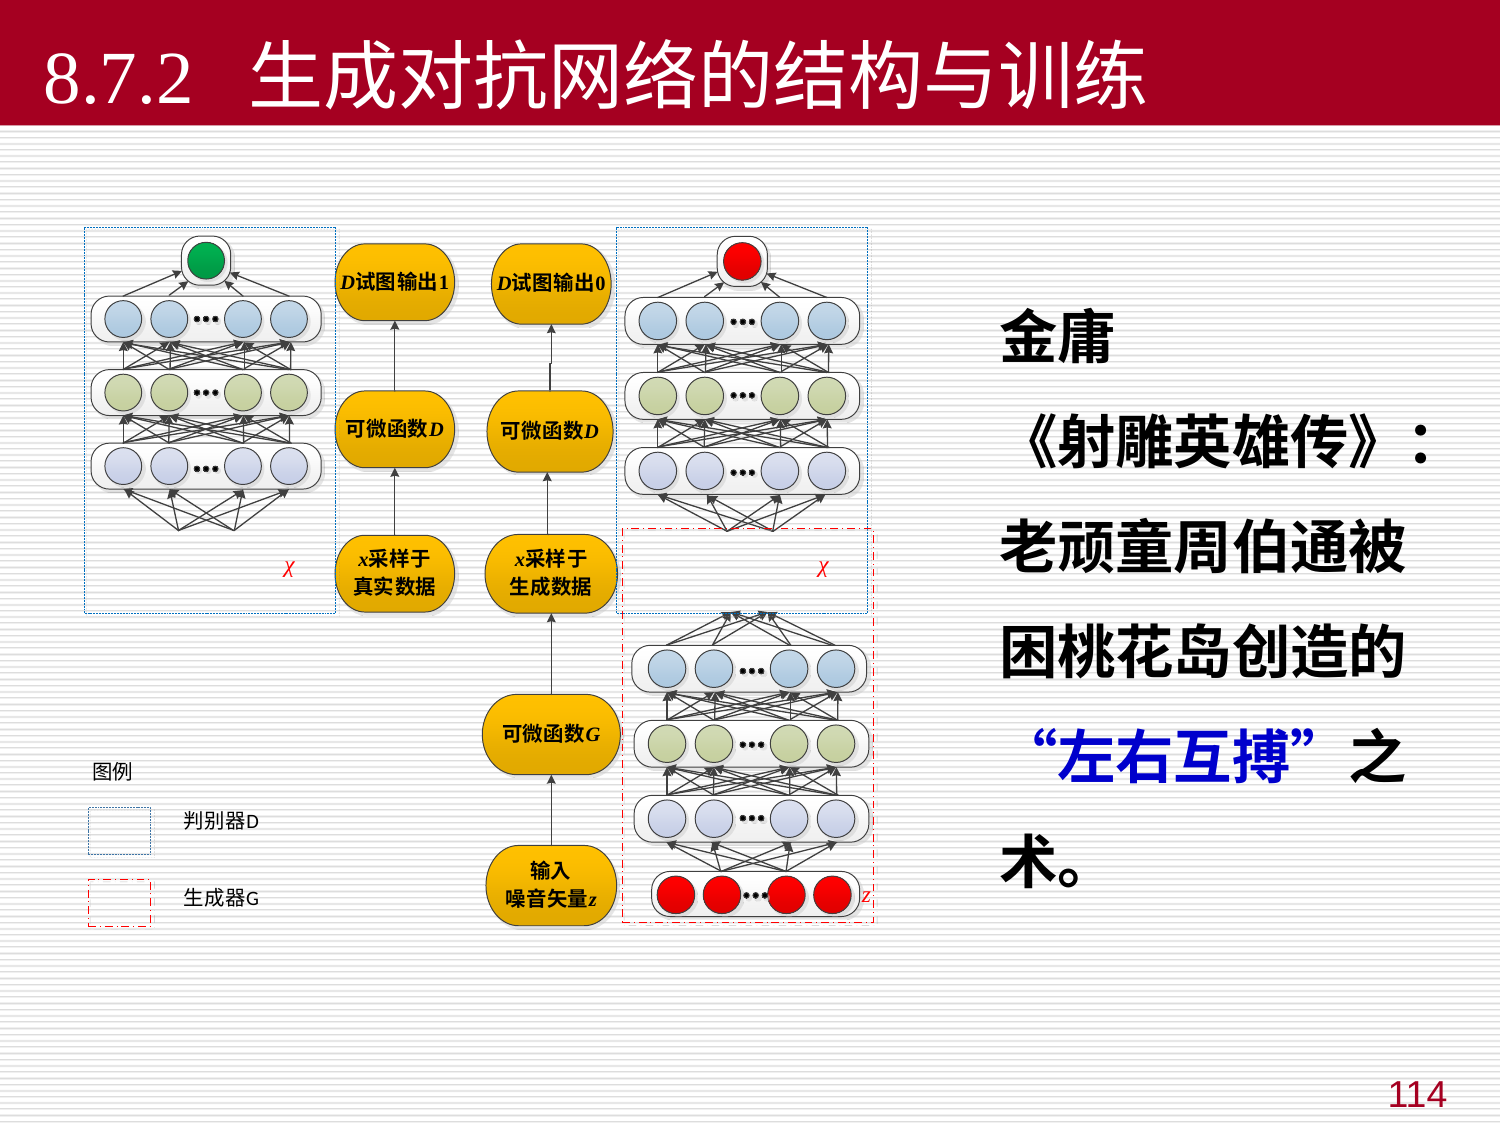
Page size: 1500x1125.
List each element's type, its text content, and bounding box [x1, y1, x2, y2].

text_box 金庸 《射雕英雄传》： 老顽童周伯通被困桃花岛创造的“左右互搏”之术。 [984, 257, 1454, 903]
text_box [49, 224, 943, 963]
slide_number 114 [1137, 1062, 1463, 1122]
picture [0, 126, 1500, 1125]
text_box 8.7.2 生成对抗网络的结构与训练 [0, 1, 1500, 126]
